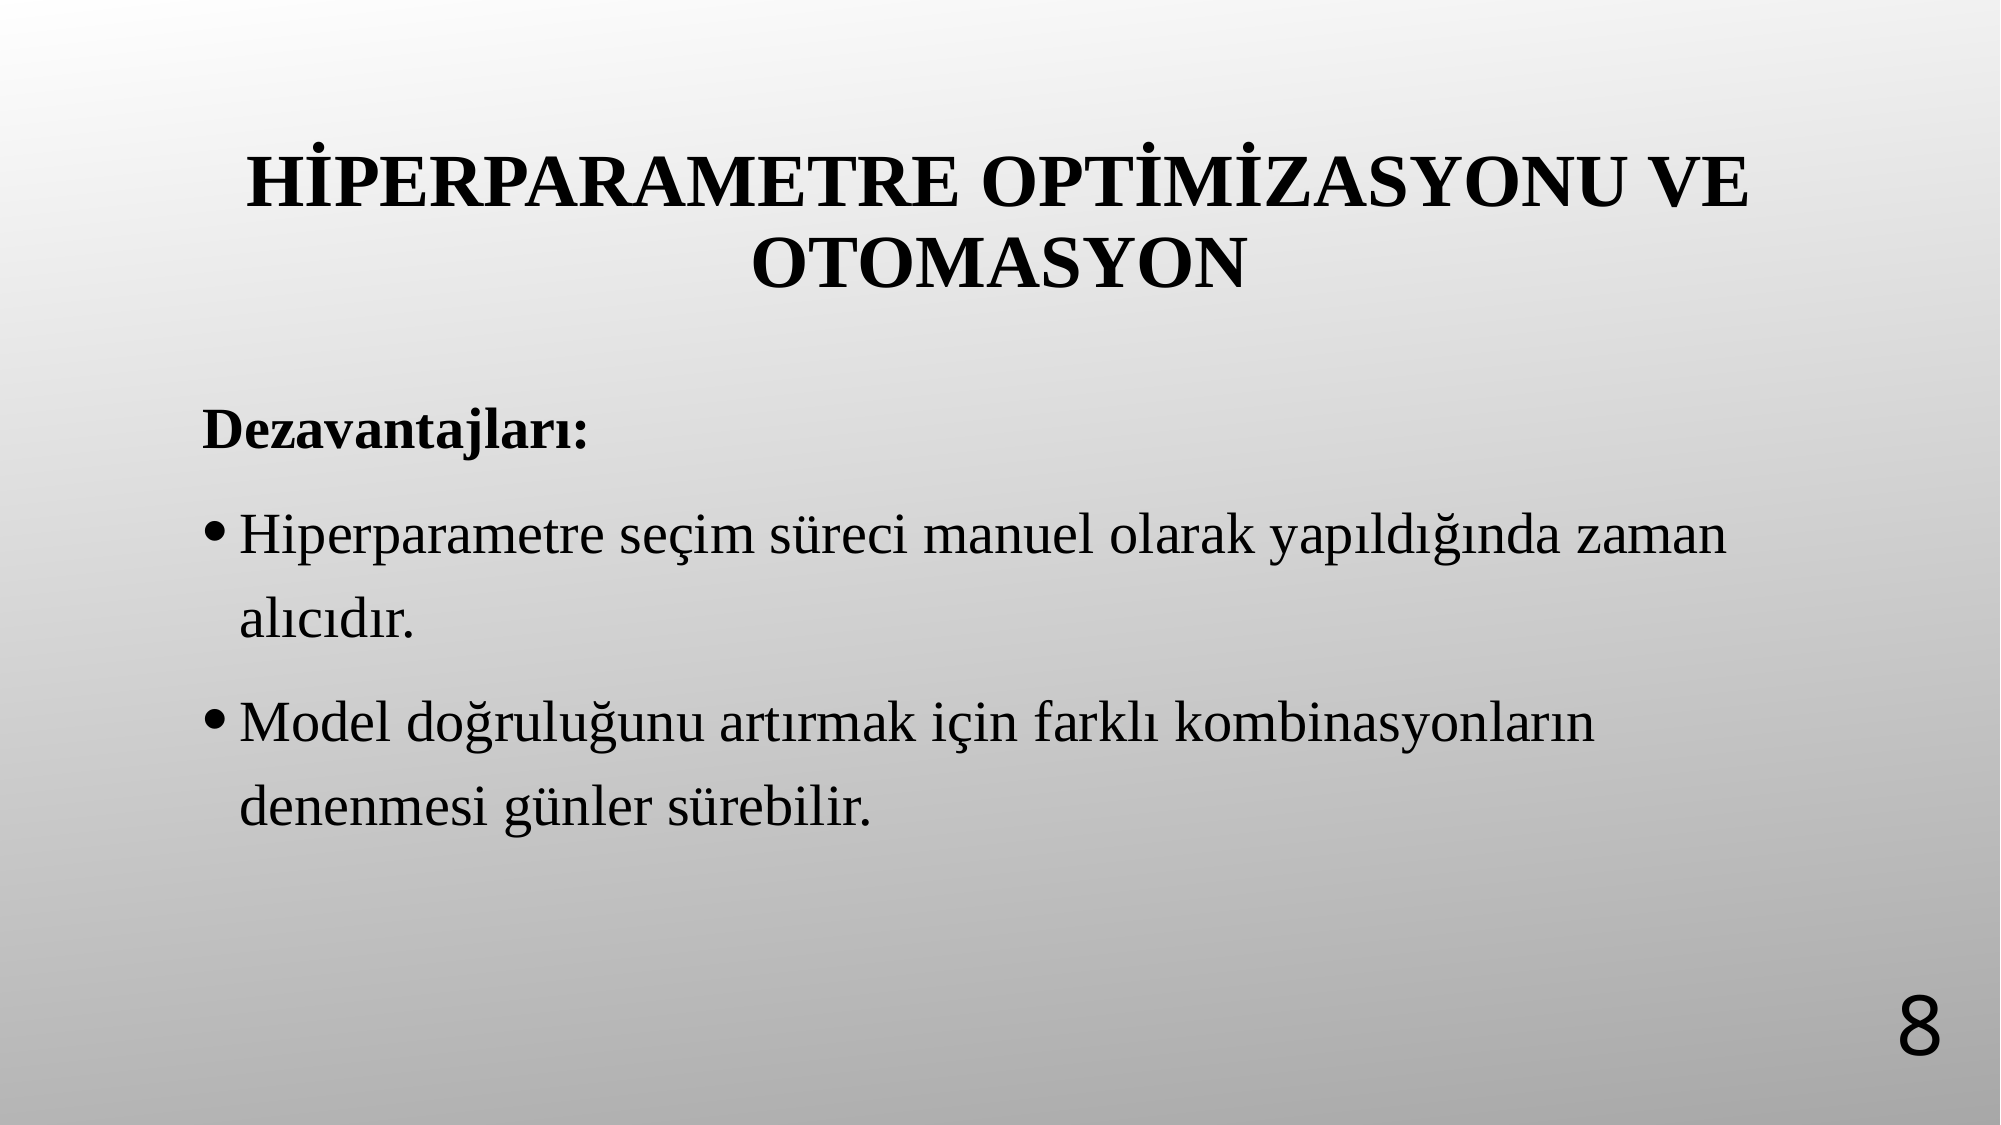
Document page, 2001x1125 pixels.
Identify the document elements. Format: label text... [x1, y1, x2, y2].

title Hiperparametre Optimizasyonu ve Otomasyon [187, 101, 1813, 344]
list Dezavantajları: Hiperparametre seçim süreci manuel olarak yapıldığında zaman alıcıdır. Model doğruluğunu artırmak için farklı kombinasyonların denenmesi günler sürebilir. [187, 369, 1813, 950]
slide_number 8 [1738, 965, 1960, 1103]
